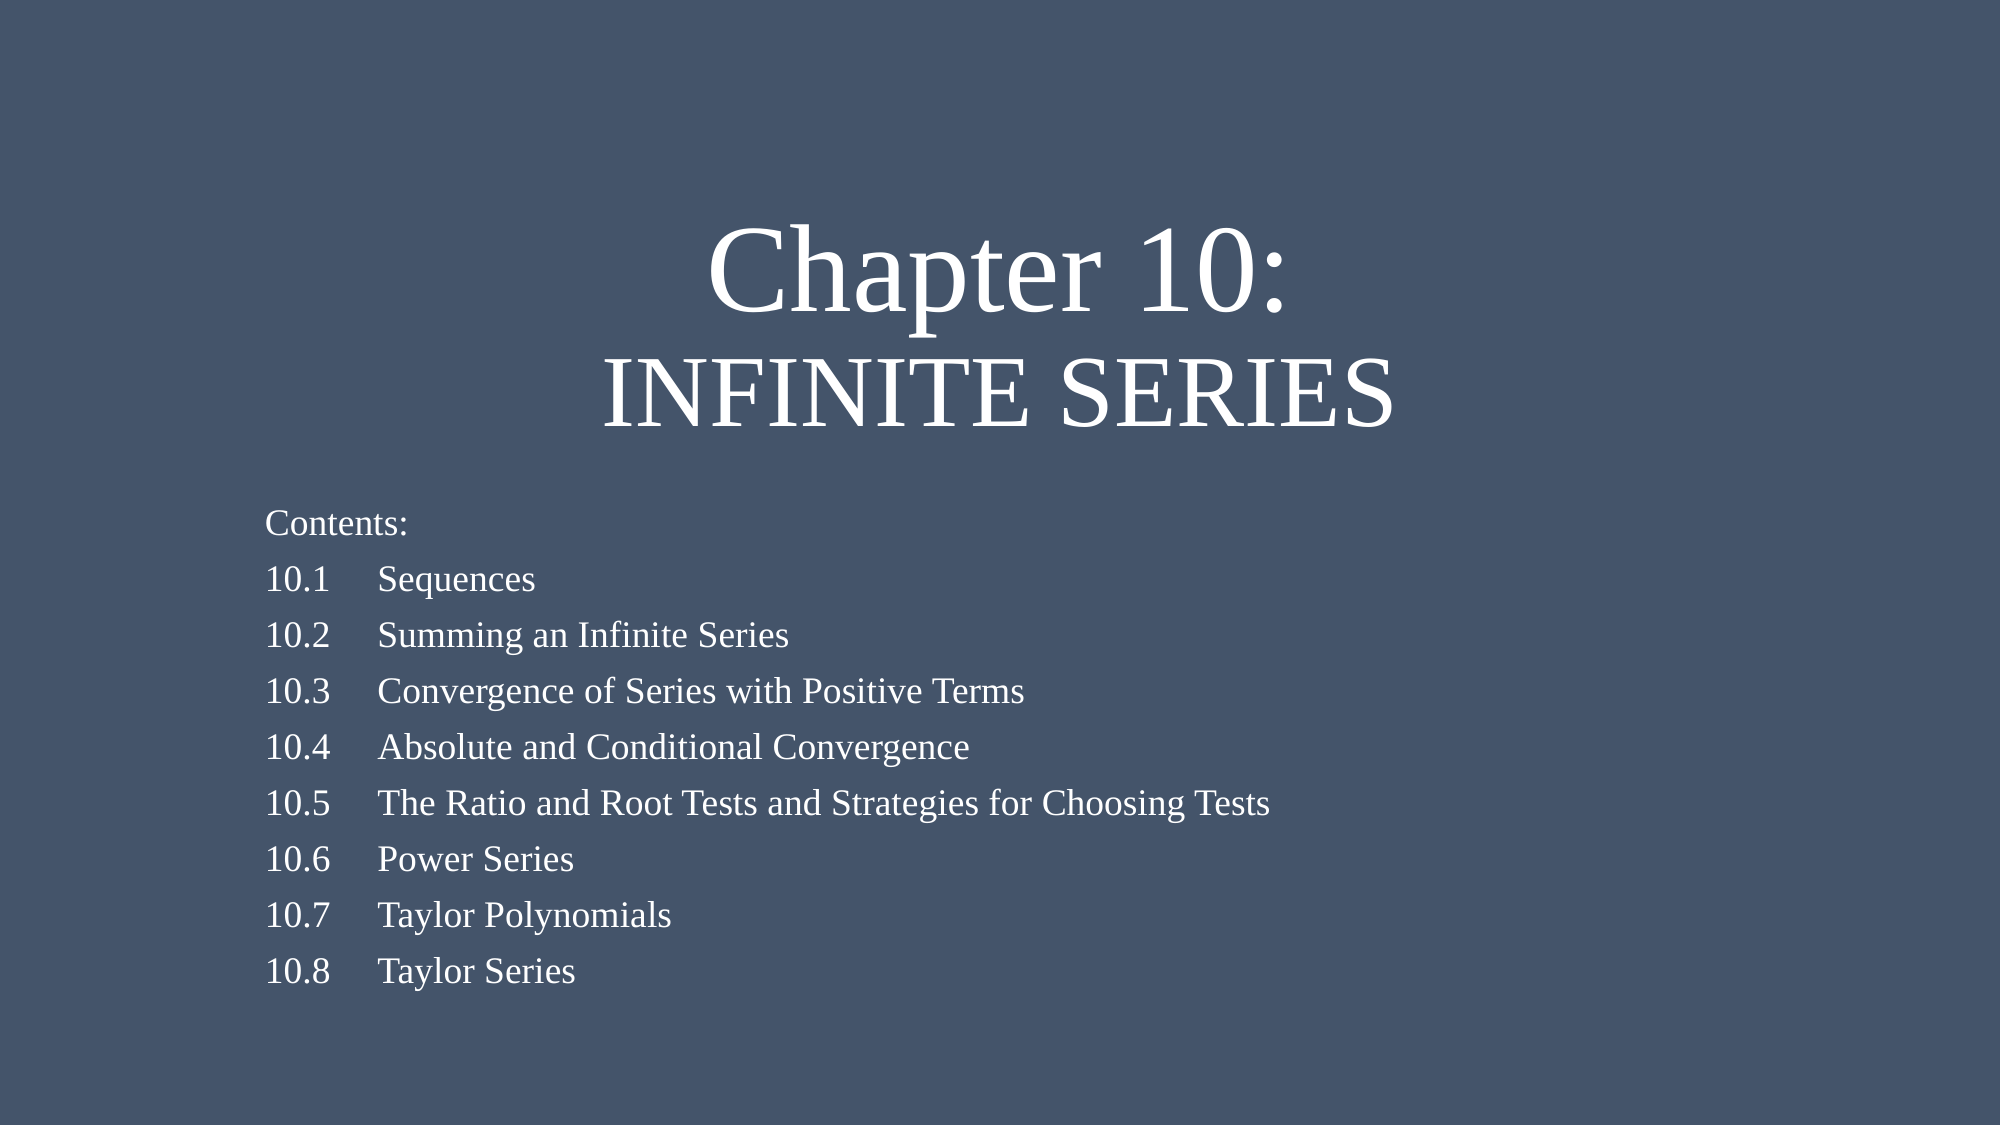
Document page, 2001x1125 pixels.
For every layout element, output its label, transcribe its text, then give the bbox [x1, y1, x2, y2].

title Chapter 10: INFINITE SERIES [249, 184, 1750, 456]
subtitle Contents: 10.1 Sequences 10.2 Summing an Infinite Series 10.3 Convergence of Series with Positive Terms 10.4 Absolute and Conditional Convergence 10.5 The Ratio and Root Tests and Strategies for Choosing Tests 10.6 Power Series 10.7 Taylor Polynomials 10.8 Taylor Series [249, 495, 1750, 1003]
